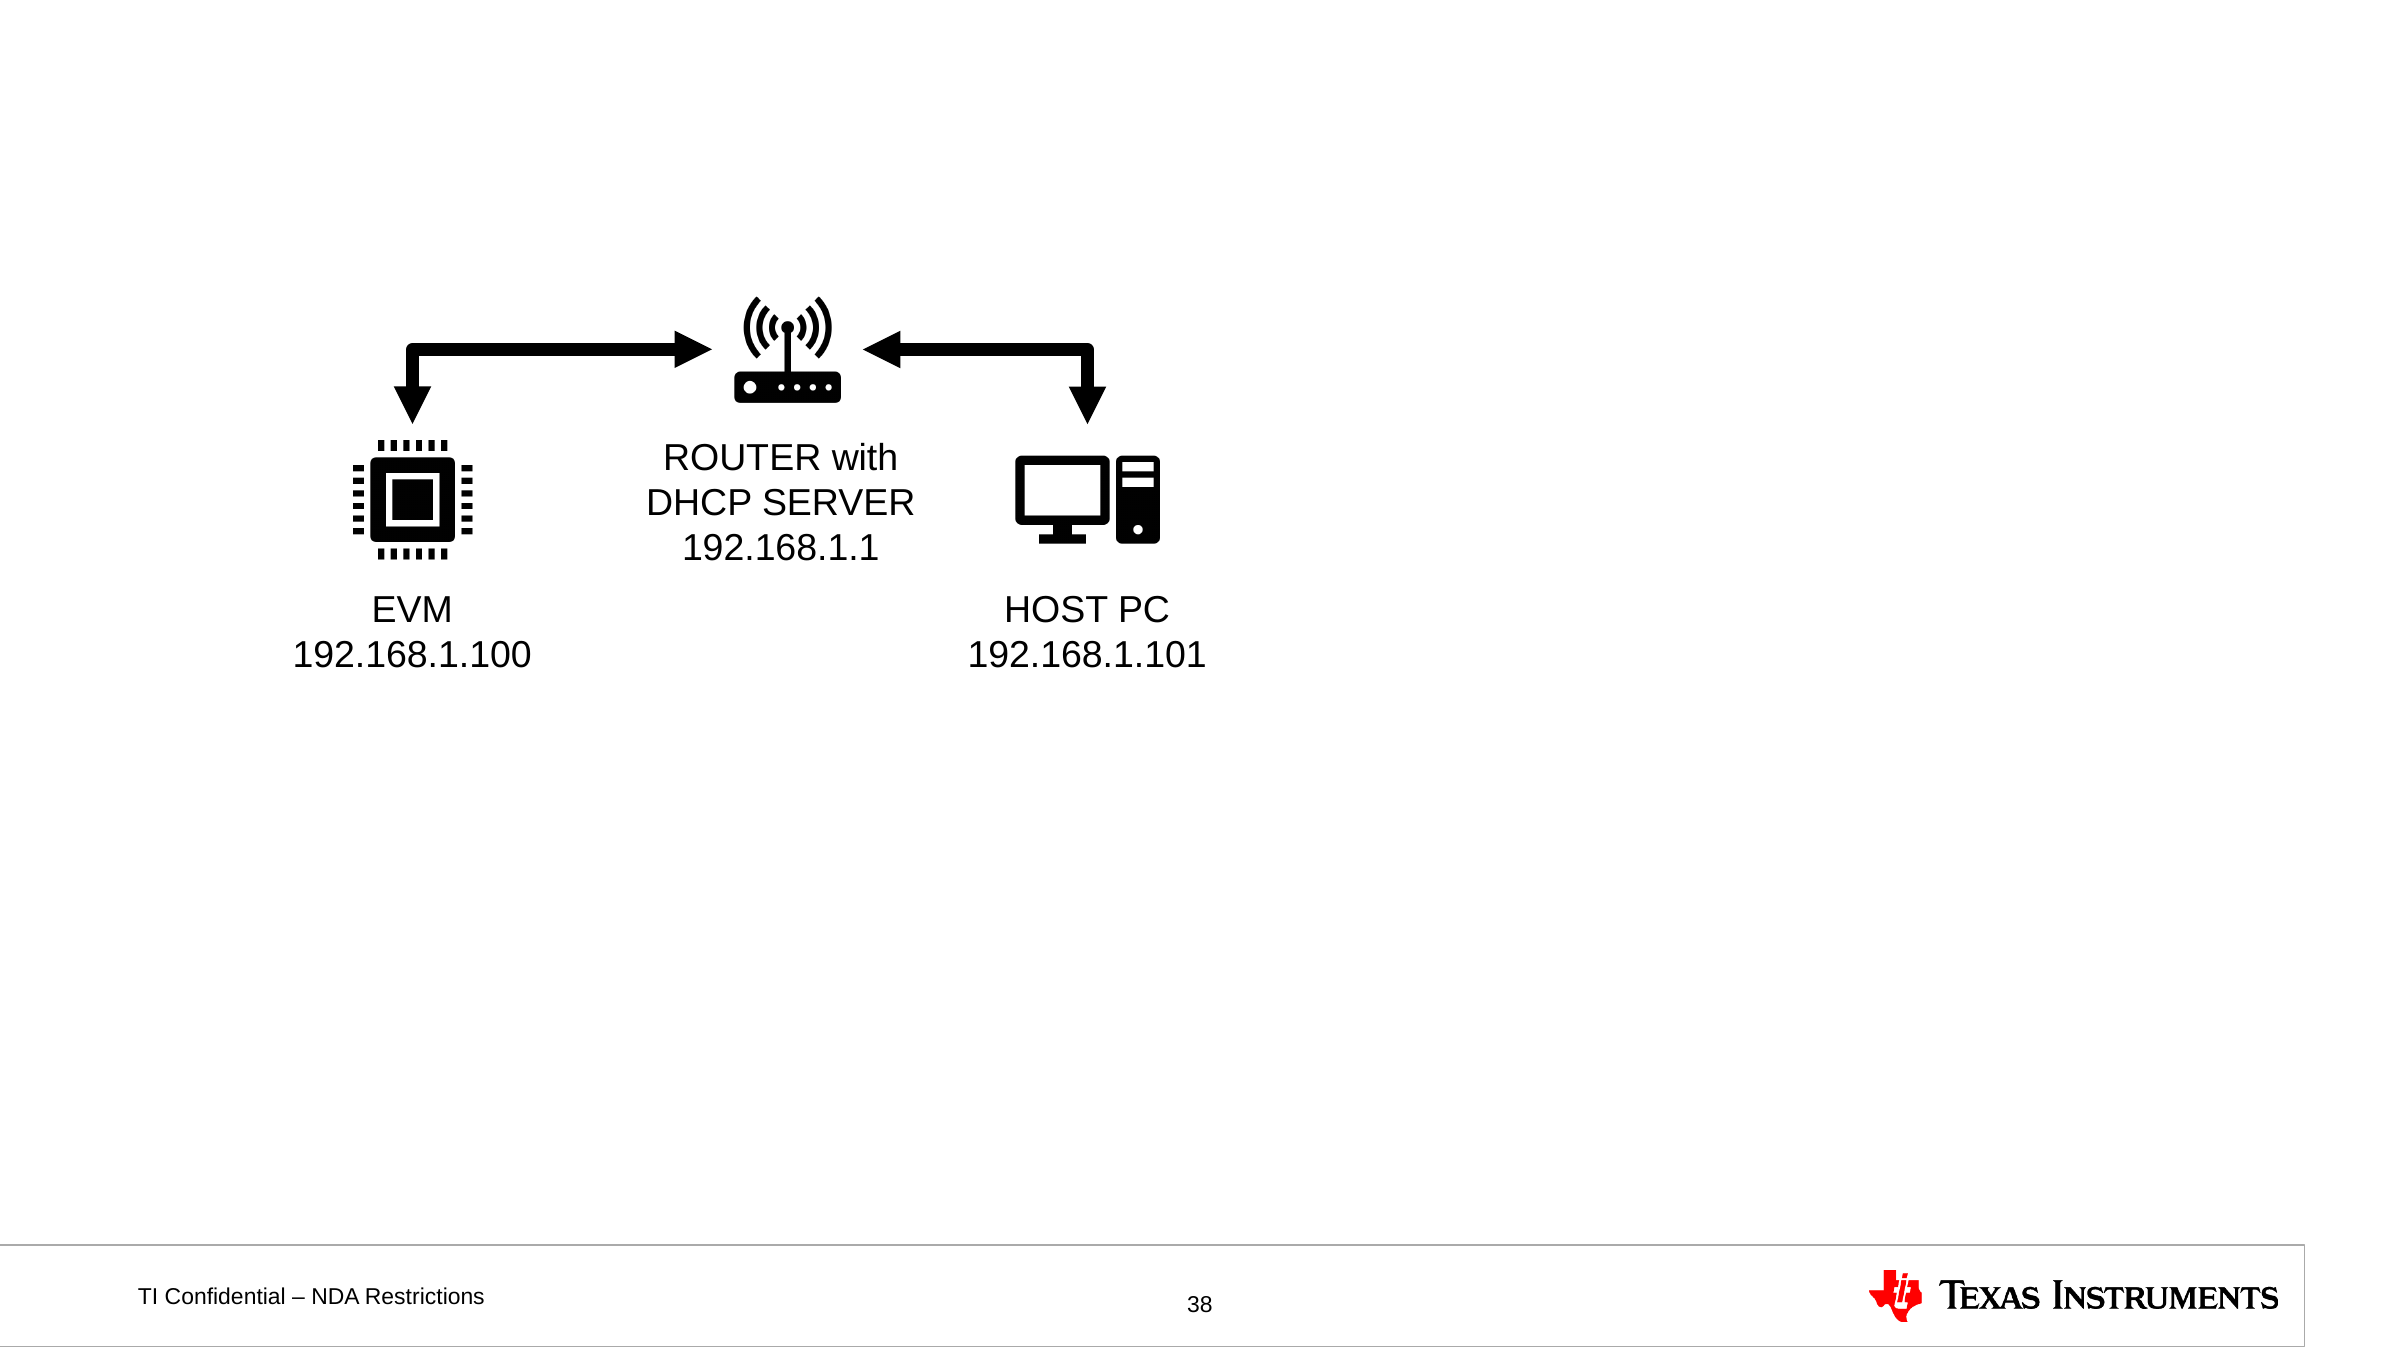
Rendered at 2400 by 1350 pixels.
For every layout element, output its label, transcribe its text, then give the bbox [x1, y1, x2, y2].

picture [1869, 1270, 2278, 1322]
text_box [406, 343, 707, 423]
picture [712, 274, 863, 425]
text_box [867, 343, 1094, 423]
picture [1012, 424, 1163, 575]
text_box HOST PC 192.168.1.101 [953, 577, 1222, 683]
picture [337, 424, 488, 575]
text_box 38 [919, 1279, 1480, 1320]
text_box EVM 192.168.1.100 [278, 577, 547, 682]
text_box ROUTER with DHCP SERVER 192.168.1.1 [631, 425, 931, 575]
